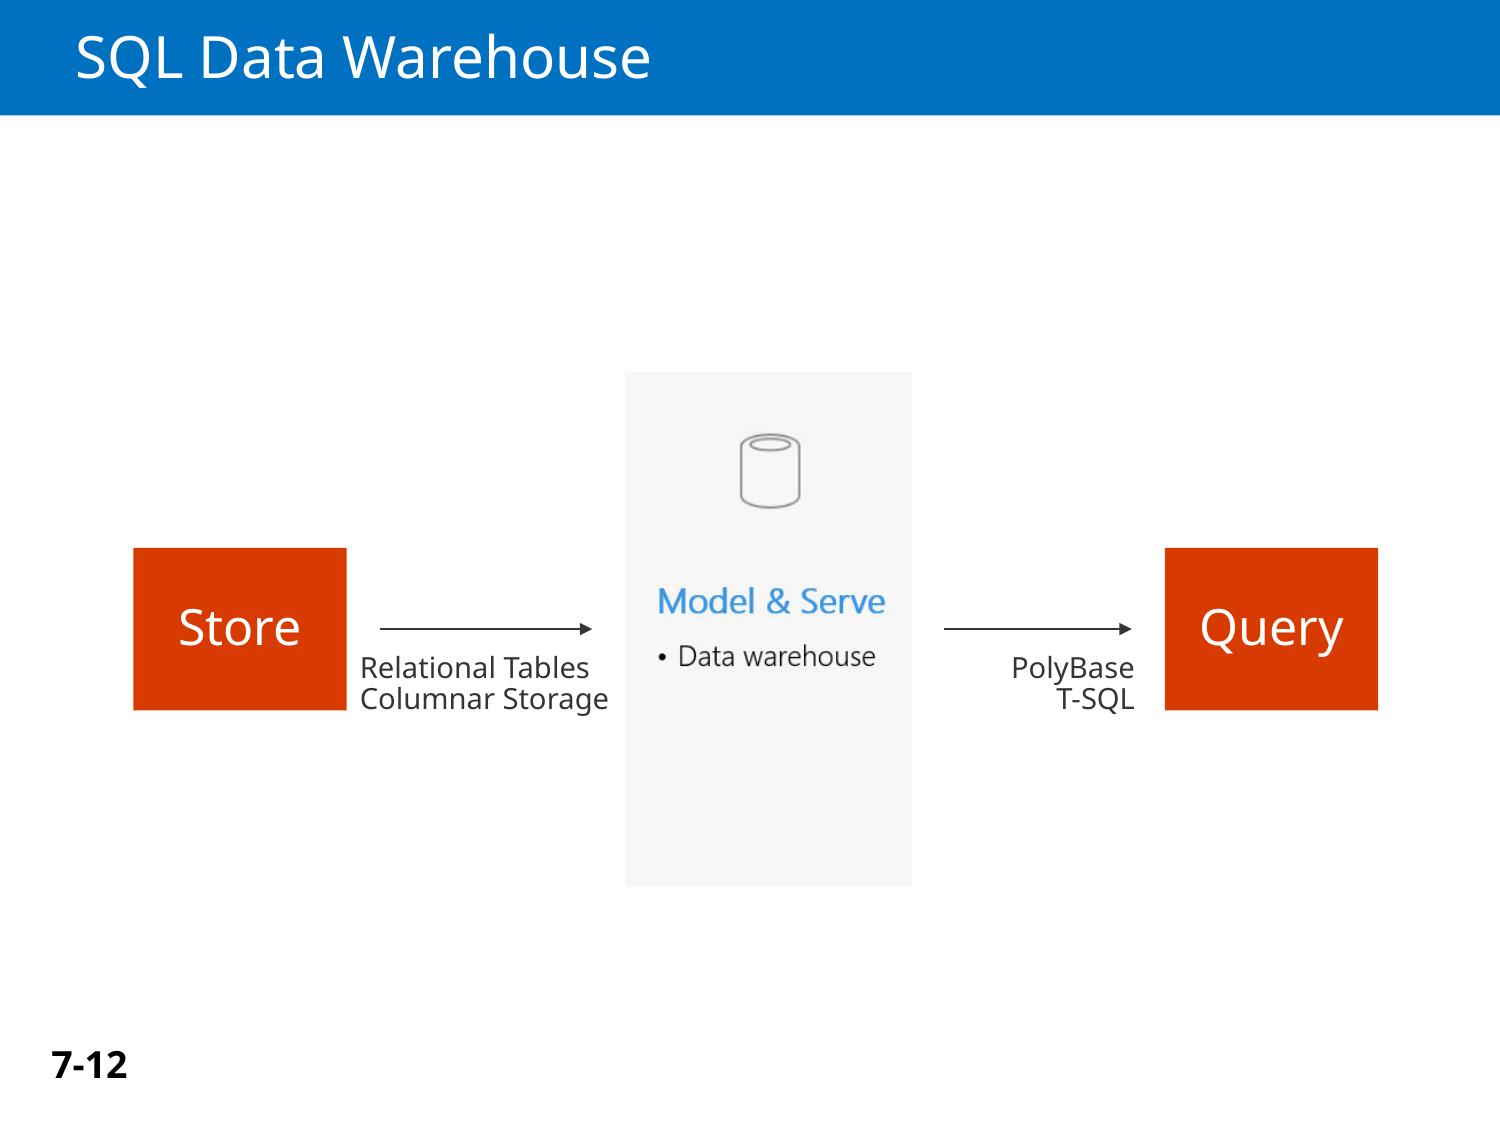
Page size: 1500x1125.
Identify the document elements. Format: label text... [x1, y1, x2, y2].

text_box 7-12 [36, 1033, 194, 1094]
title SQL Data Warehouse [75, 0, 1351, 122]
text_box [133, 371, 1379, 887]
